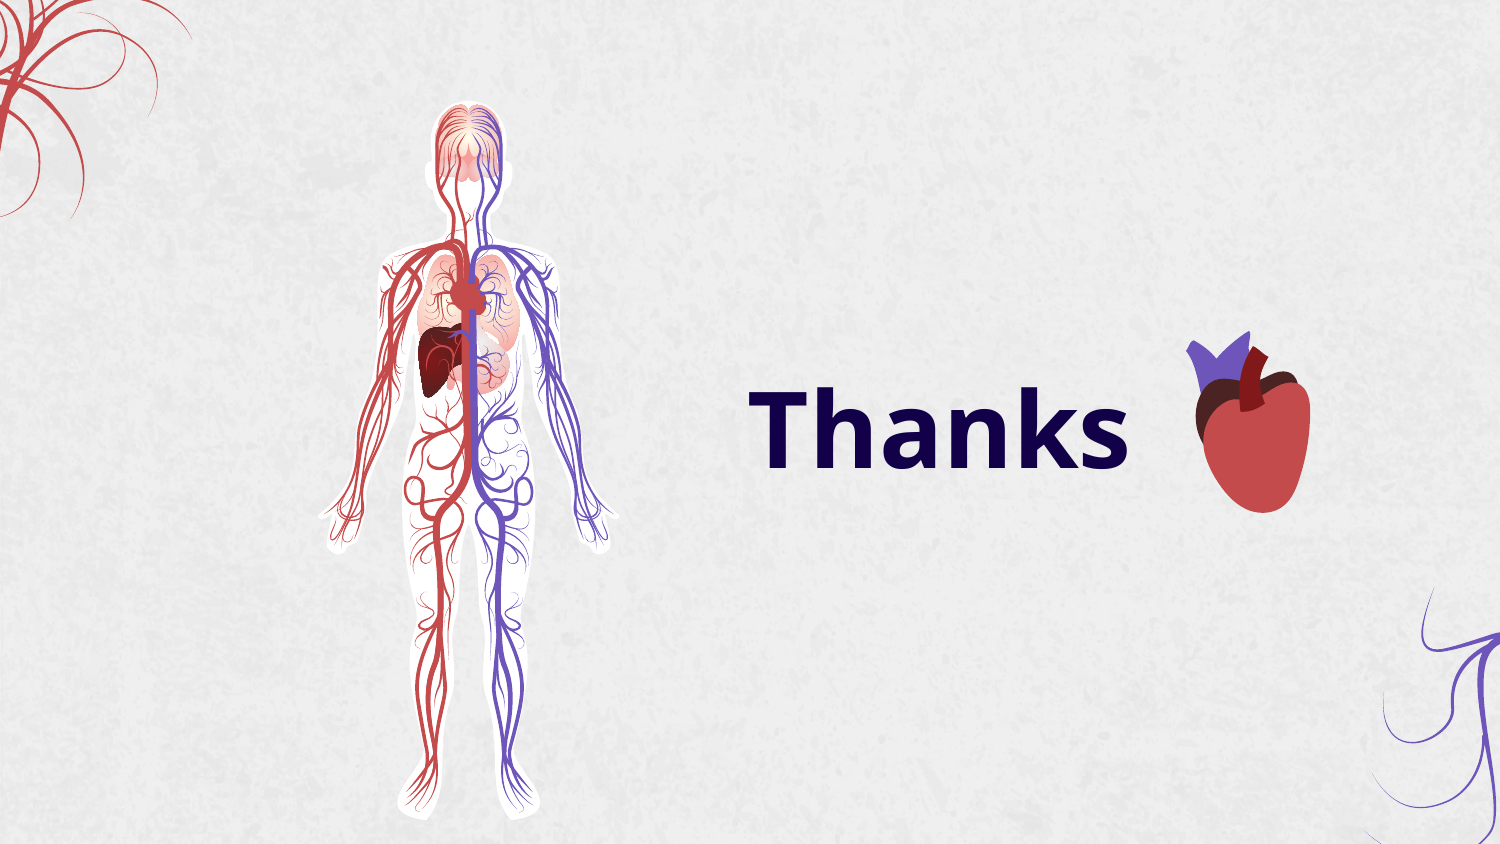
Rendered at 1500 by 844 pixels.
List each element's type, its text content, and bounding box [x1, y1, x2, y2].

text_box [317, 100, 620, 821]
title Thanks [732, 347, 1180, 512]
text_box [1185, 330, 1311, 514]
